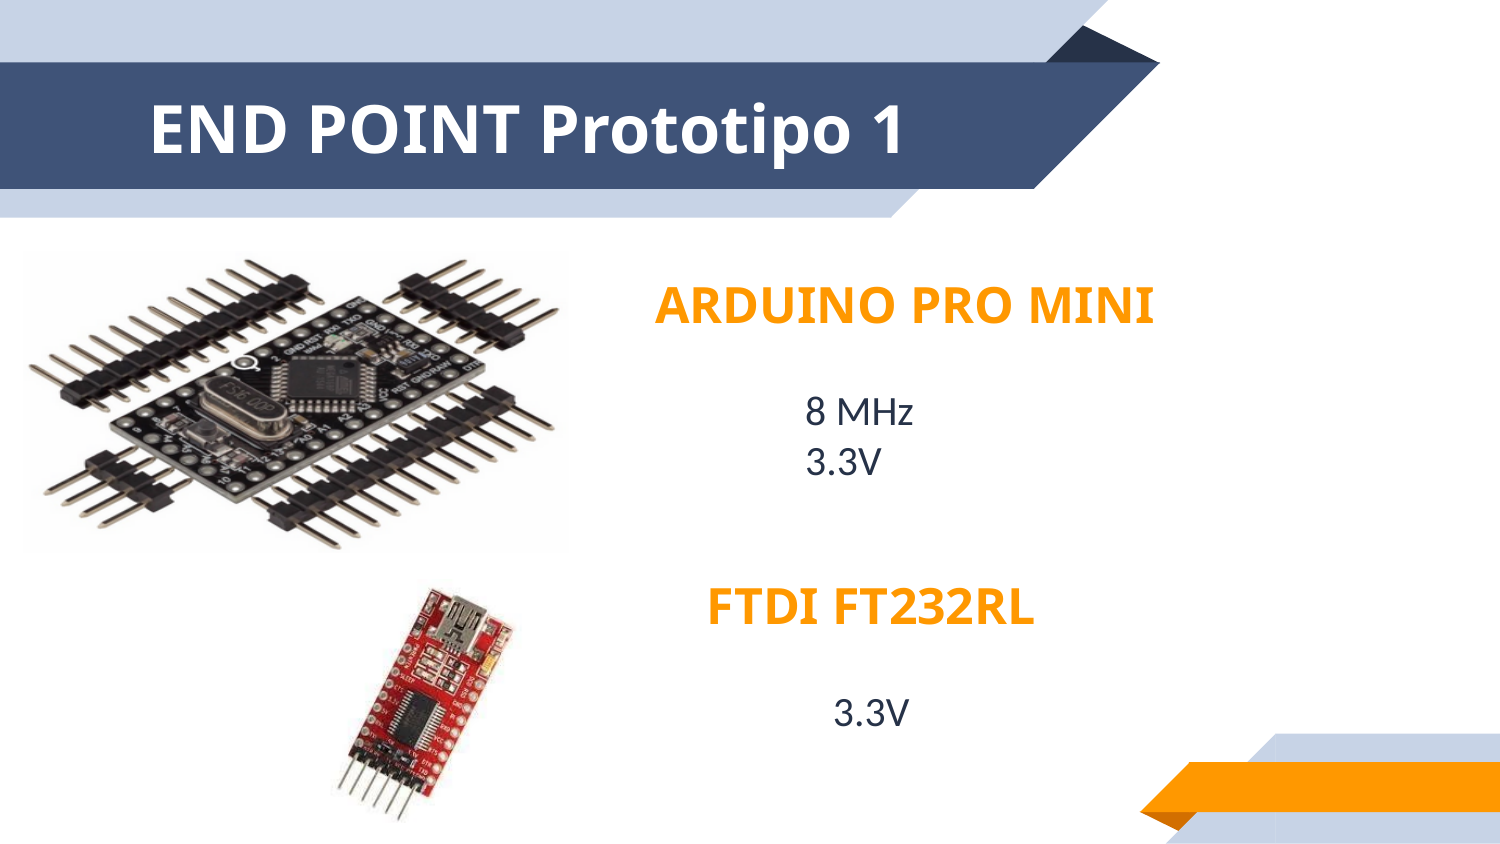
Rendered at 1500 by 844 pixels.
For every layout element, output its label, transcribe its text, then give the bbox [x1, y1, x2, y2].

picture [295, 579, 541, 824]
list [23, 250, 569, 553]
title END POINT Prototipo 1 [133, 64, 997, 190]
text_box ARDUINO PRO MINI 8 MHz 3.3V [640, 157, 1186, 601]
text_box FTDI FT232RL 3.3V [629, 485, 1114, 824]
